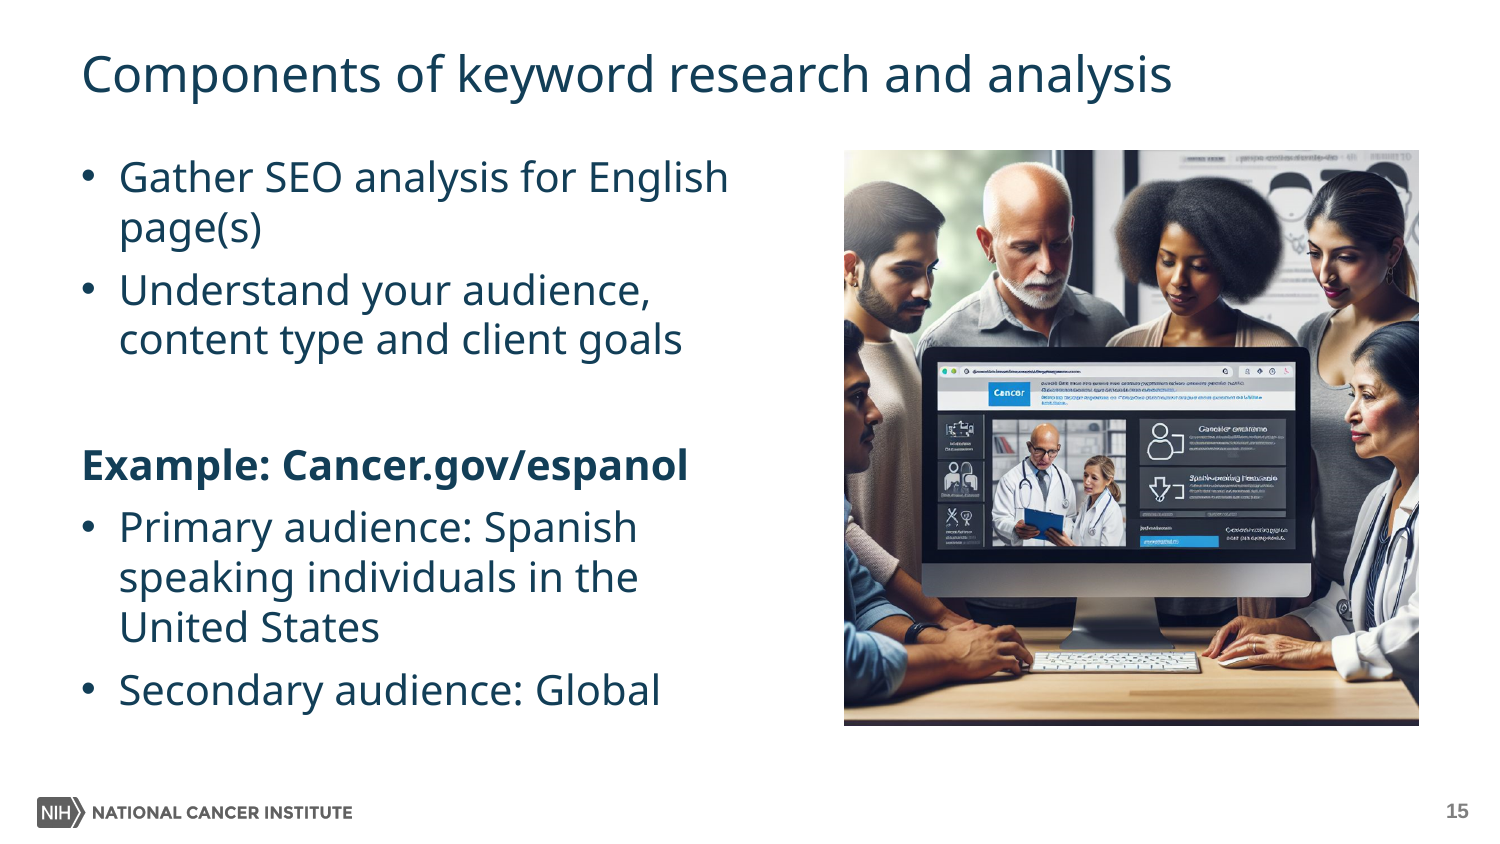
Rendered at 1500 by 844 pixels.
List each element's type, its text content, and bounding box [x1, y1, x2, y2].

title Components of keyword research and analysis [81, 51, 1421, 104]
list Gather SEO analysis for English page(s) Understand your audience, content type and client goals Example: Cancer.gov/espanol Primary audience: Spanish speaking individuals in the United States Secondary audience: Global [81, 150, 755, 745]
picture [37, 797, 352, 828]
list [843, 150, 1420, 726]
